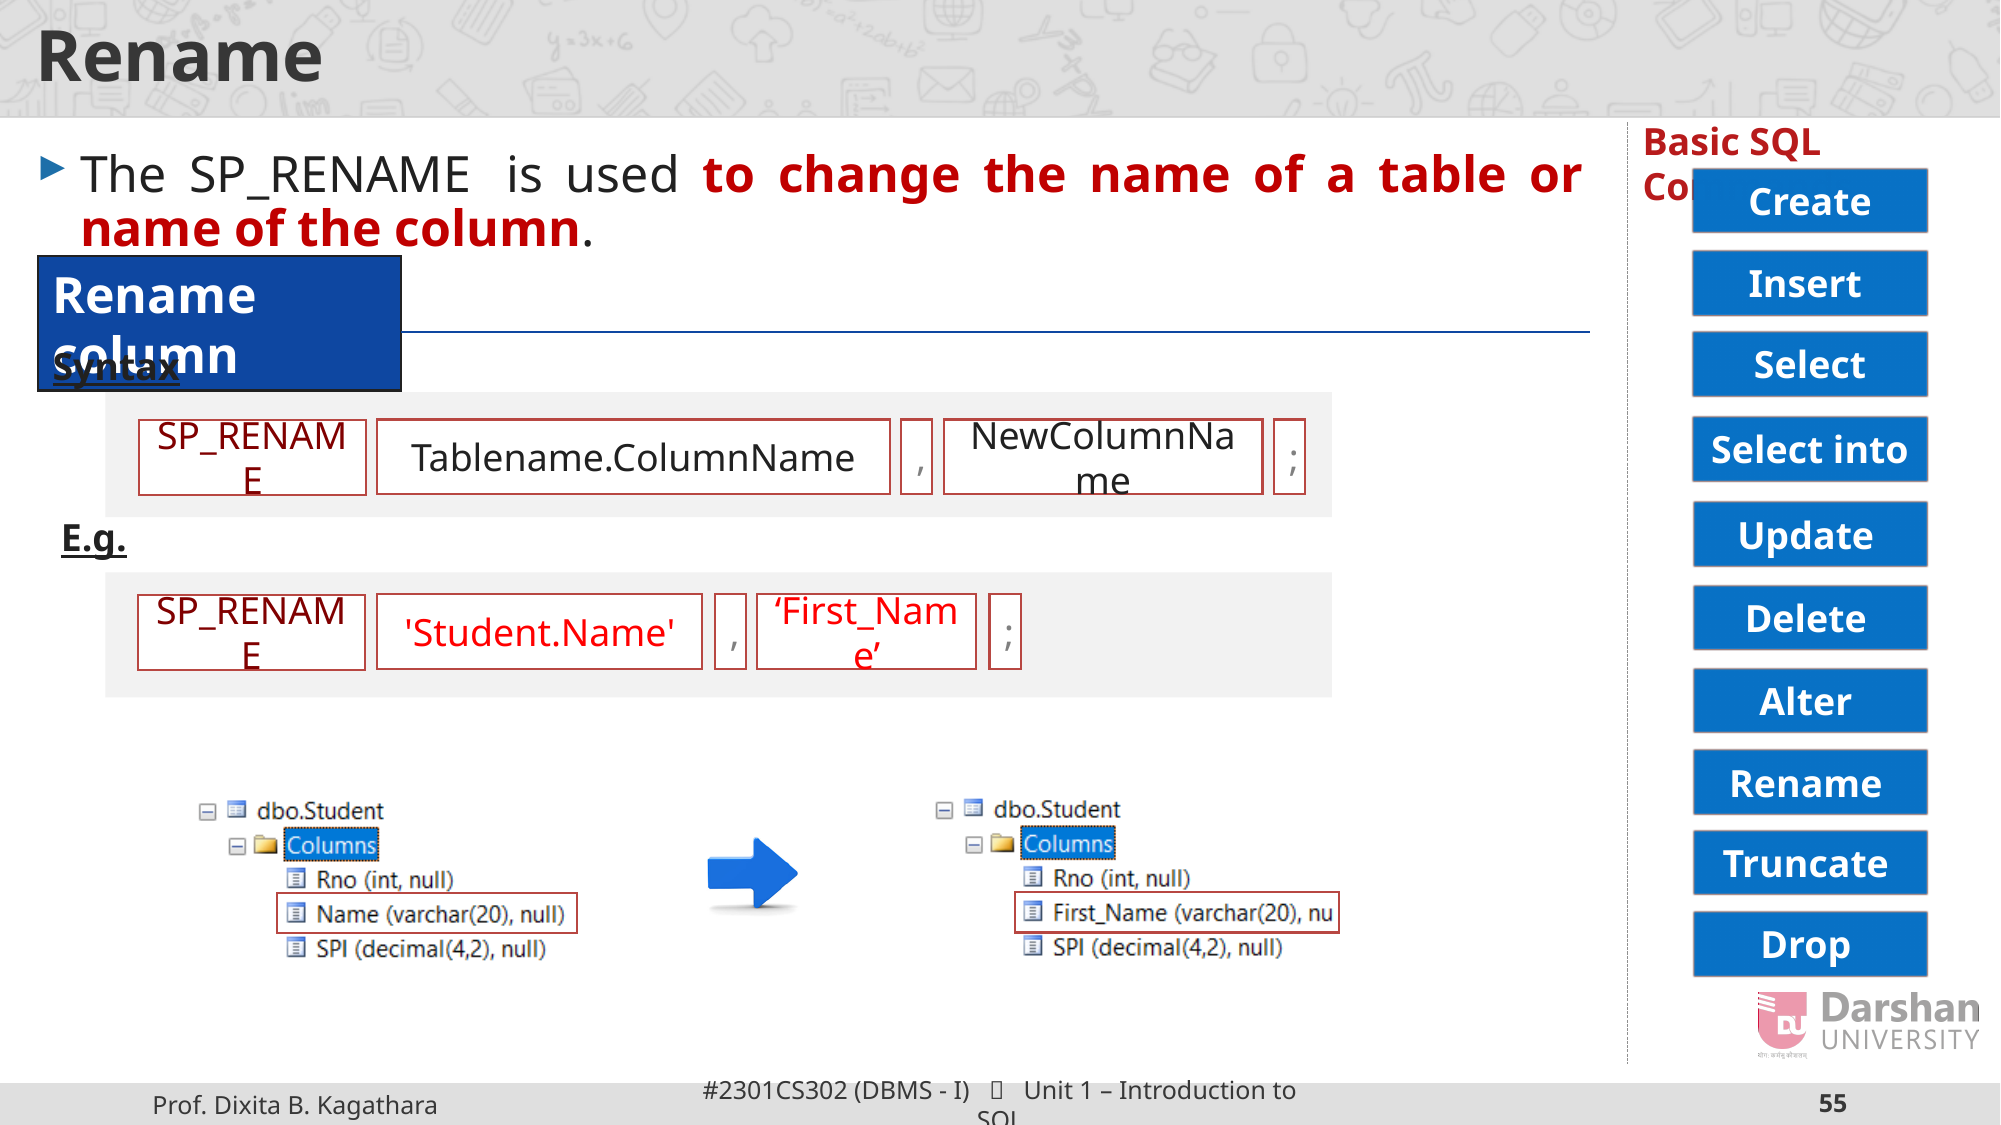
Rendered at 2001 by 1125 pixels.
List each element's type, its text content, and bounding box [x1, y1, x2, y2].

picture [914, 788, 1335, 973]
text_box Update [1695, 503, 1926, 565]
text_box Rename [1695, 751, 1926, 813]
text_box Truncate [1695, 832, 1926, 893]
text_box Tablename.ColumnName [376, 418, 891, 495]
list The SP_RENAME is used to change the name of a table or name of the column. [21, 141, 1599, 1059]
text_box , [714, 593, 747, 670]
text_box , [900, 418, 933, 495]
text_box Drop [1695, 913, 1926, 975]
text_box ‘First_Name’ [756, 593, 977, 670]
text_box Basic SQL Commands [1627, 111, 2000, 216]
text_box [1335, 891, 1340, 934]
picture [177, 788, 600, 973]
text_box Syntax [37, 335, 219, 396]
text_box Rename column [37, 255, 402, 391]
text_box E.g. [46, 506, 165, 567]
text_box Insert [1694, 252, 1926, 314]
picture [689, 815, 826, 938]
title Rename [0, 0, 2000, 117]
text_box ; [988, 593, 1022, 670]
text_box [104, 571, 1333, 698]
text_box SP_RENAME [138, 419, 367, 496]
text_box SP_RENAME [137, 594, 366, 671]
text_box Create [1693, 169, 1927, 231]
text_box Delete [1695, 587, 1926, 648]
text_box Basic SQL Commands [1758, 992, 1979, 1059]
text_box Alter [1695, 670, 1926, 731]
text_box NewColumnName [943, 418, 1264, 495]
text_box ; [1273, 418, 1306, 495]
text_box Select [1694, 333, 1926, 395]
text_box 'Student.Name' [376, 593, 703, 670]
text_box [104, 391, 1333, 518]
text_box Select into [1694, 418, 1926, 480]
